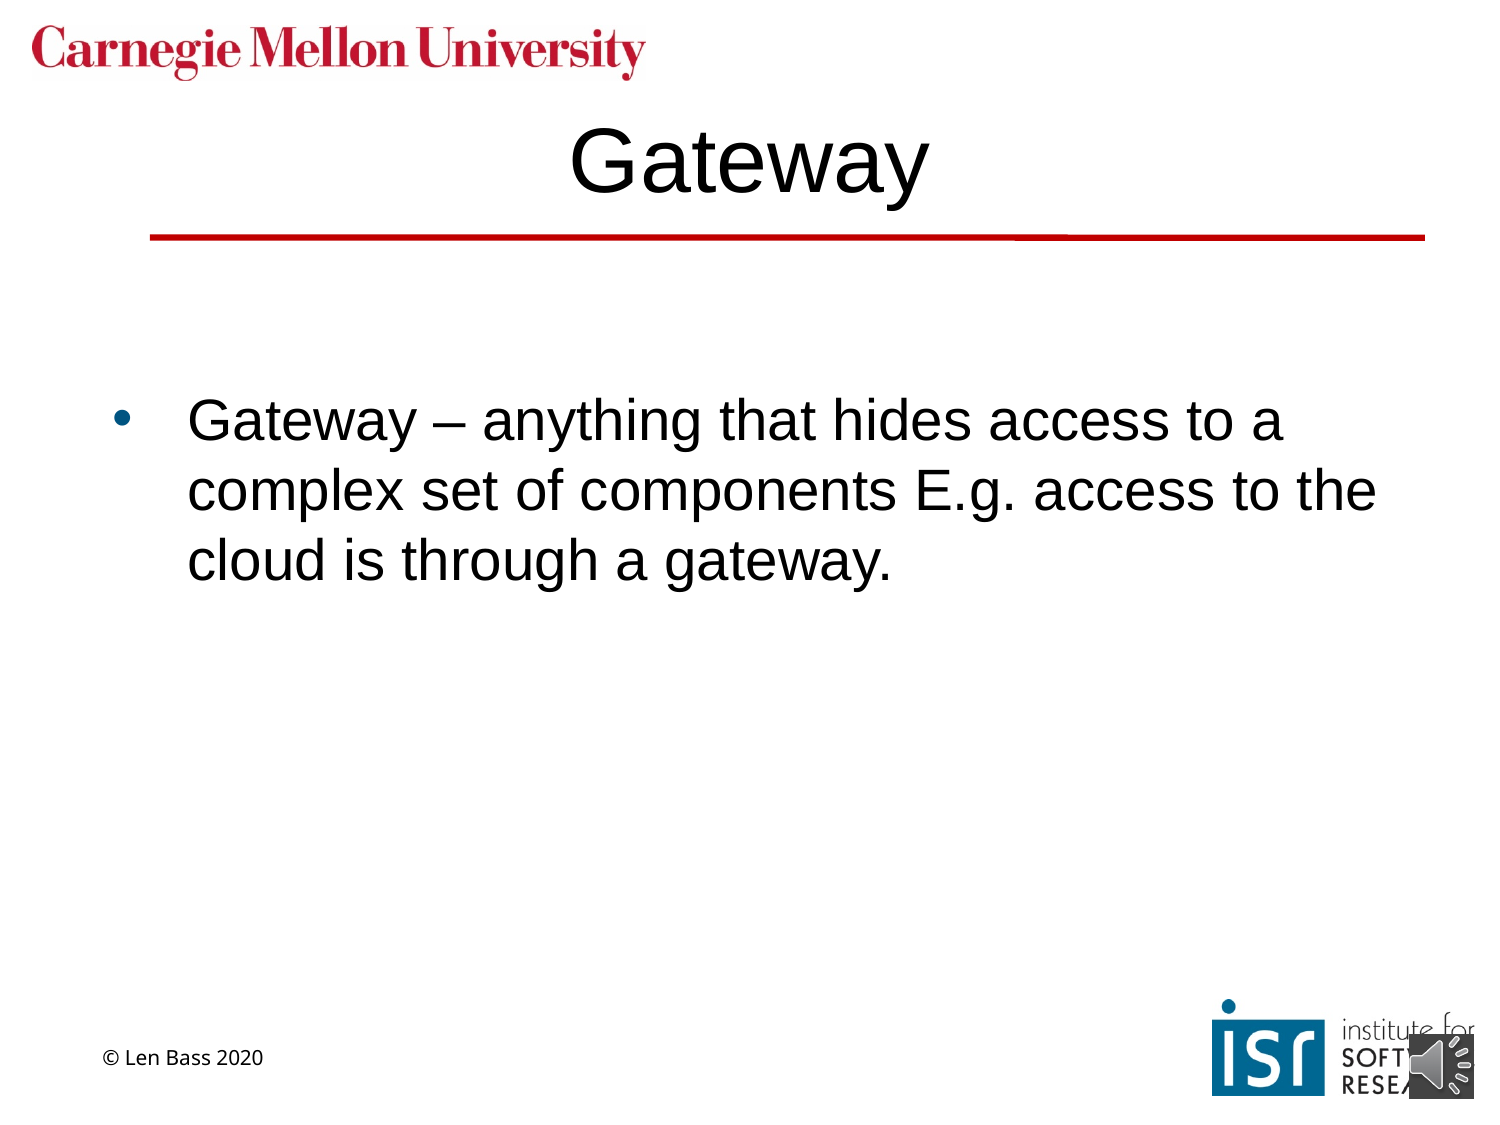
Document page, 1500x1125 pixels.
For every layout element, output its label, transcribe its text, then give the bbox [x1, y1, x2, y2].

picture [1247, 1030, 1280, 1087]
picture [1212, 999, 1476, 1101]
subtitle Gateway – anything that hides access to a complex set of components E.g. access to the cloud is through a gateway. [112, 324, 1388, 650]
title Gateway [112, 62, 1388, 250]
picture [32, 25, 646, 81]
picture [1293, 1031, 1314, 1086]
picture [1225, 1031, 1233, 1086]
